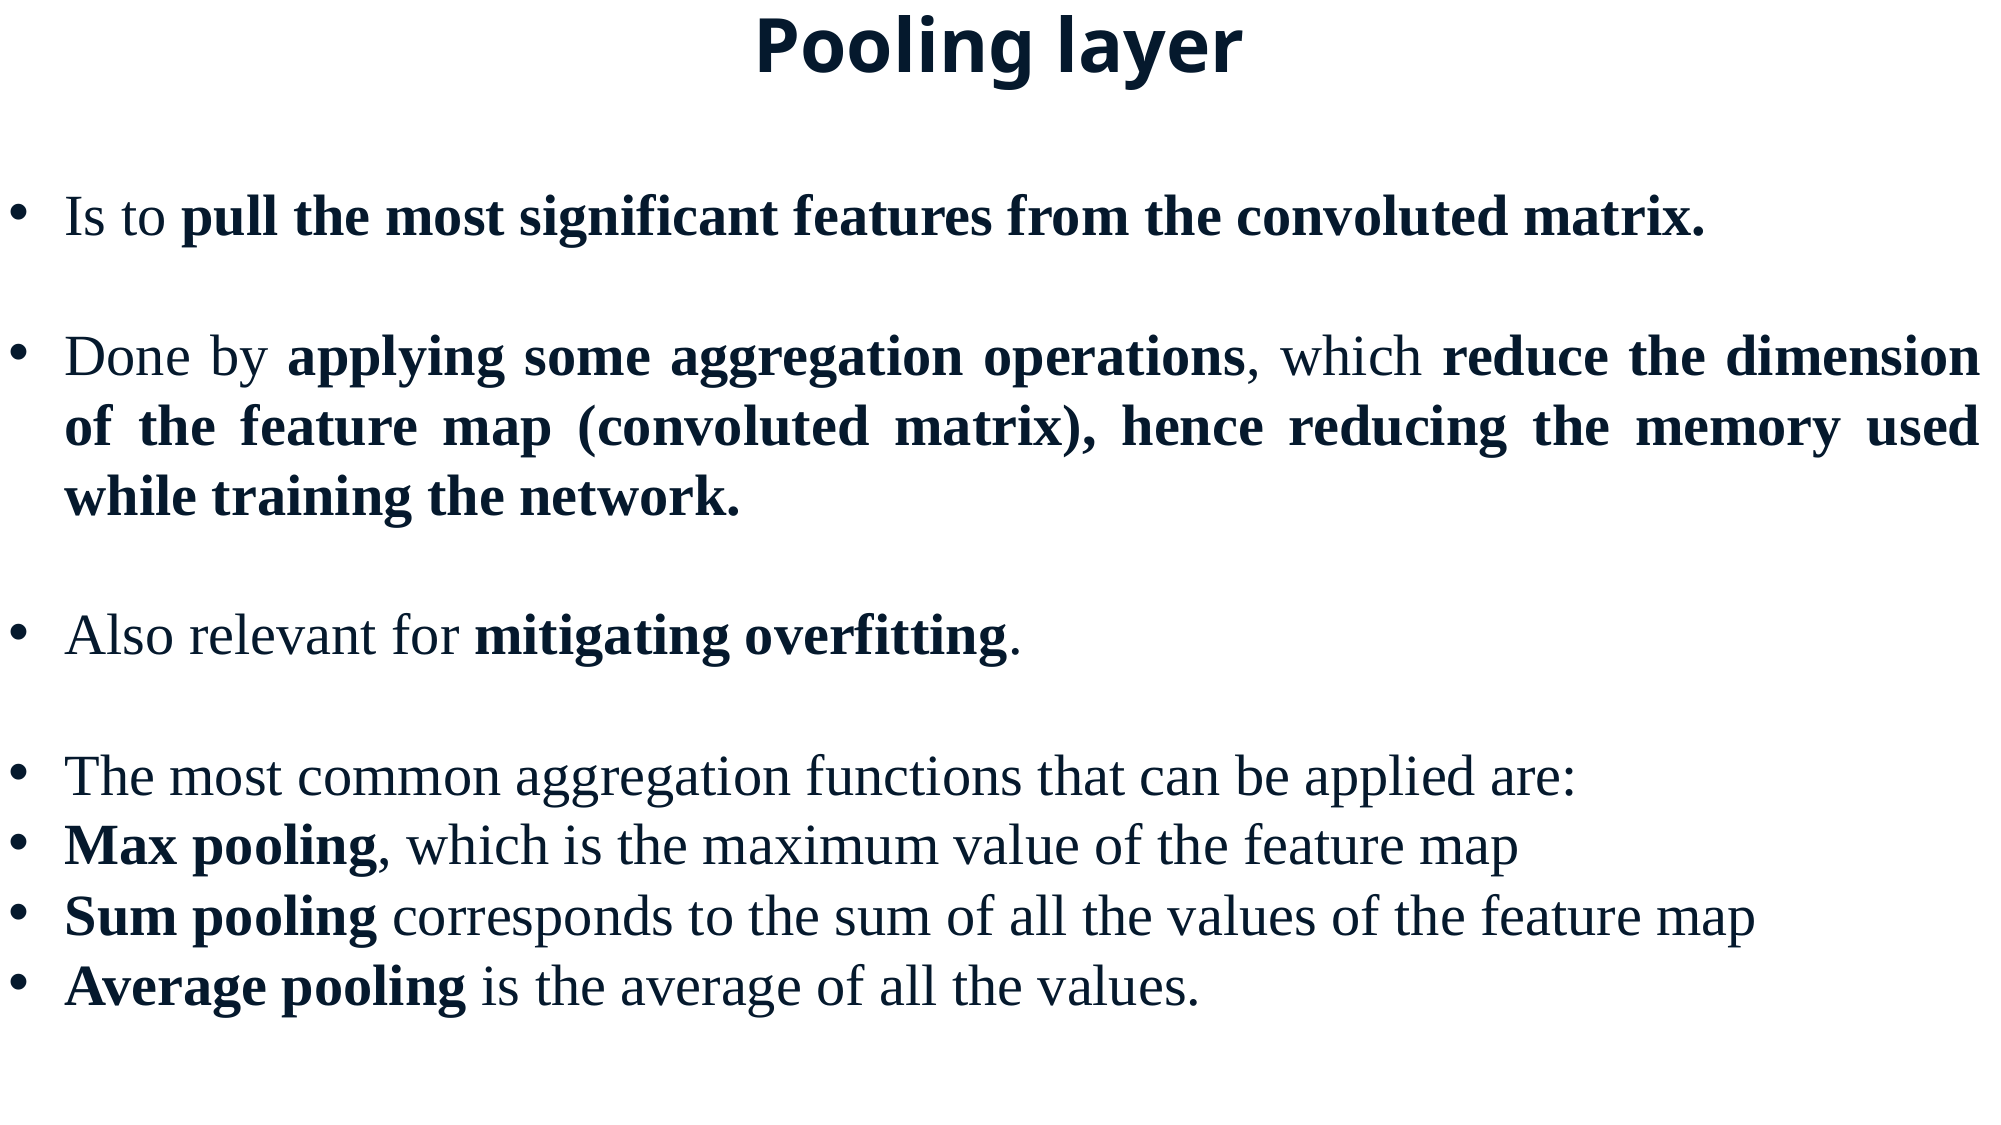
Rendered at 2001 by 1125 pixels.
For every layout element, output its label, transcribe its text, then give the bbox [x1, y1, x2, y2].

title Pooling layer [0, 0, 2000, 97]
text_box Is to pull the most significant features from the convoluted matrix. Done by applying some aggregation operations, which reduce the dimension of the feature map (convoluted matrix), hence reducing the memory used while training the network. Also relevant for mitigating overfitting. The most common aggregation functions that can be applied are: Max pooling, which is the maximum value of the feature map Sum pooling corresponds to the sum of all the values of the feature map Average pooling is the average of all the values. [0, 169, 1997, 1025]
